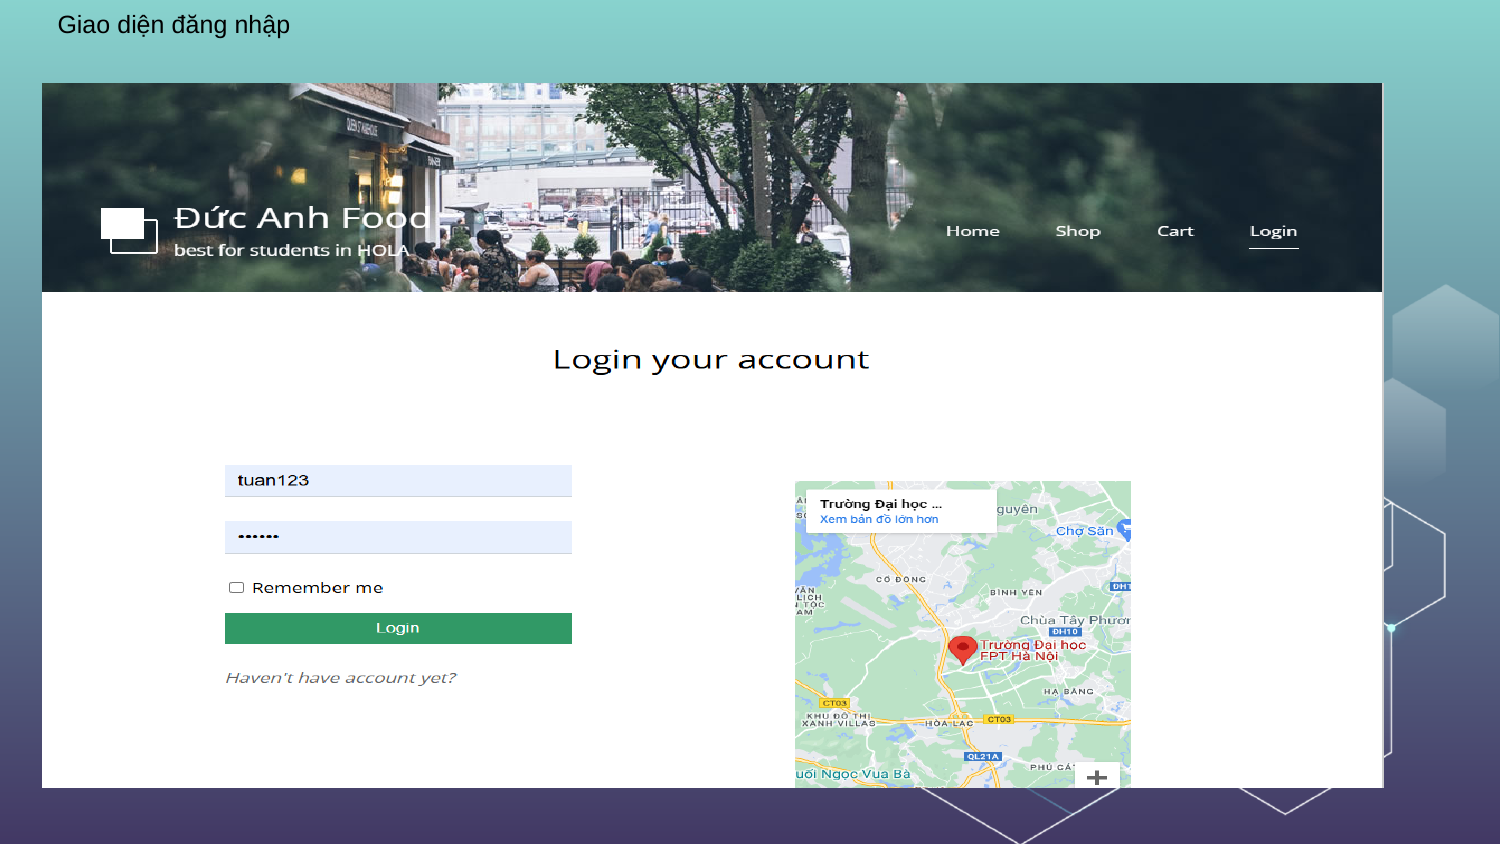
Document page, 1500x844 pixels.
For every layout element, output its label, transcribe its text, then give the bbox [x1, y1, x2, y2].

picture [42, 82, 1498, 844]
text_box Giao diện đăng nhập [42, 0, 1500, 91]
